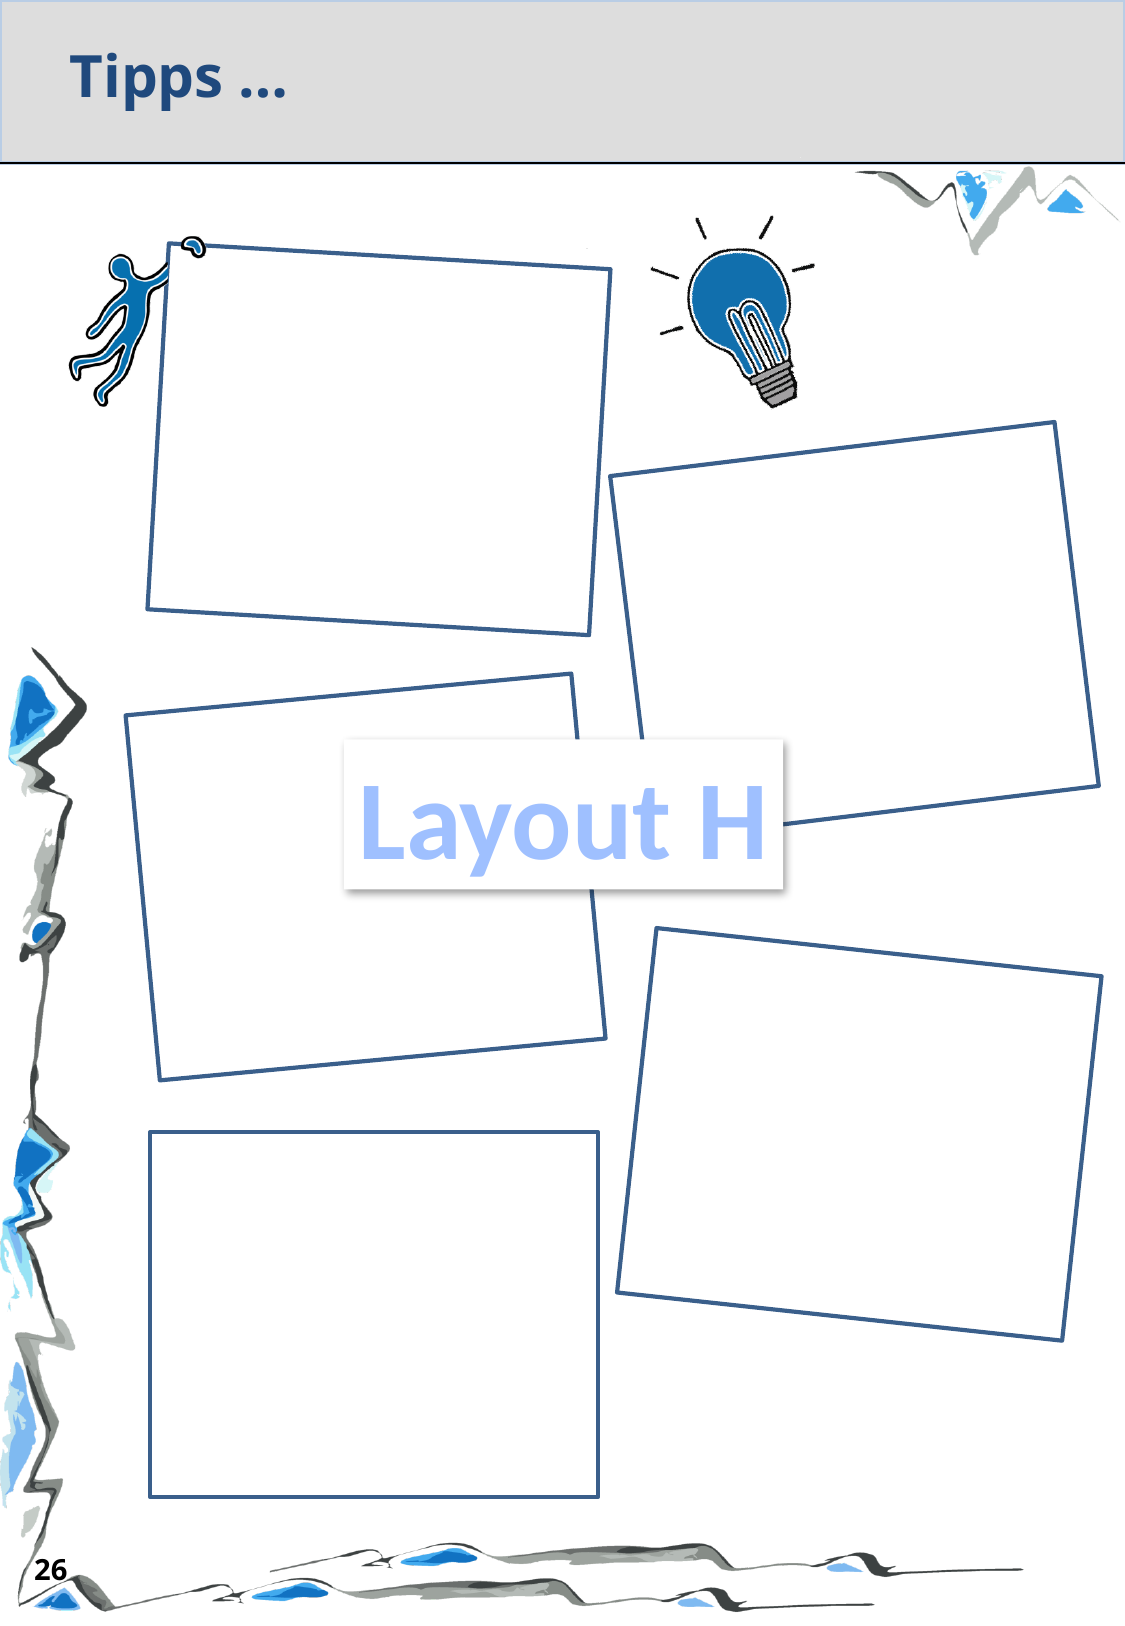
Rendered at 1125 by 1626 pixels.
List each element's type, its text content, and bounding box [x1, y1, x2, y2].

text_box [0, 0, 1125, 156]
picture [621, 193, 855, 426]
text_box Tipps … [54, 44, 1118, 104]
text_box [0, 157, 1125, 1625]
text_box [42, 219, 218, 415]
